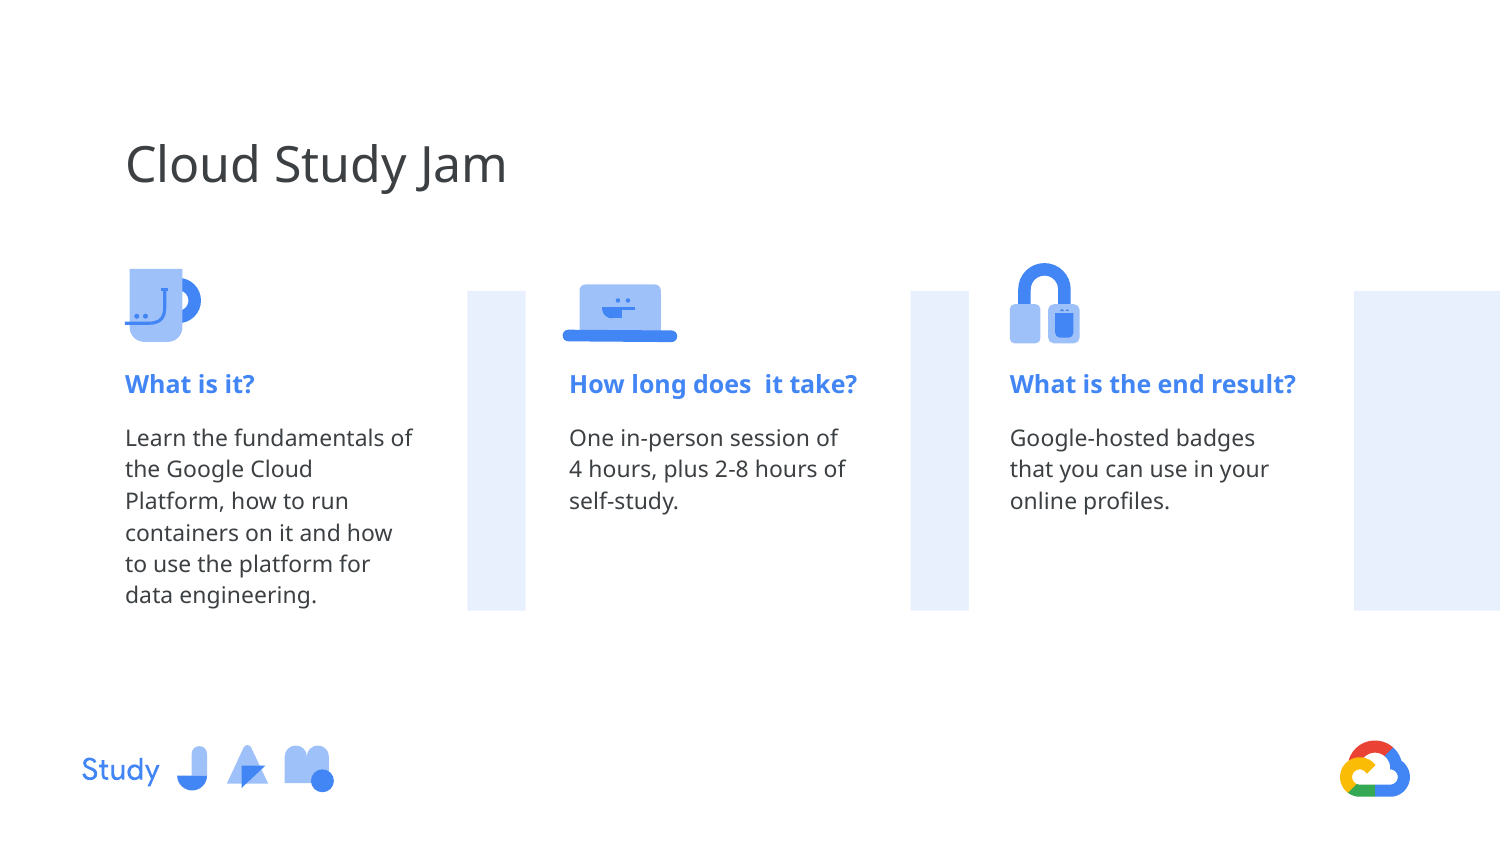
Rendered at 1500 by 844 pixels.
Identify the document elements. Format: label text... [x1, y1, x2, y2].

text_box [129, 268, 183, 342]
text_box [1048, 304, 1080, 344]
text_box [602, 308, 611, 319]
text_box [968, 248, 1354, 654]
text_box [1354, 290, 1500, 611]
list How long does it take? One in-person session of 4 hours, plus 2-8 hours of self-study. [569, 364, 902, 637]
text_box [468, 290, 525, 611]
text_box [1055, 313, 1074, 338]
text_box [525, 248, 911, 654]
text_box [562, 329, 678, 343]
title Cloud Study Jam [125, 132, 959, 191]
list What is the end result? Google-hosted badges that you can use in your online profiles. [1009, 364, 1354, 561]
list What is it? Learn the fundamentals of the Google Cloud Platform, how to run containers on it and how to use the platform for data engineering. [125, 364, 457, 601]
text_box [1009, 304, 1041, 344]
text_box [611, 308, 622, 319]
text_box [911, 290, 968, 611]
text_box [82, 248, 468, 654]
text_box [579, 284, 661, 330]
